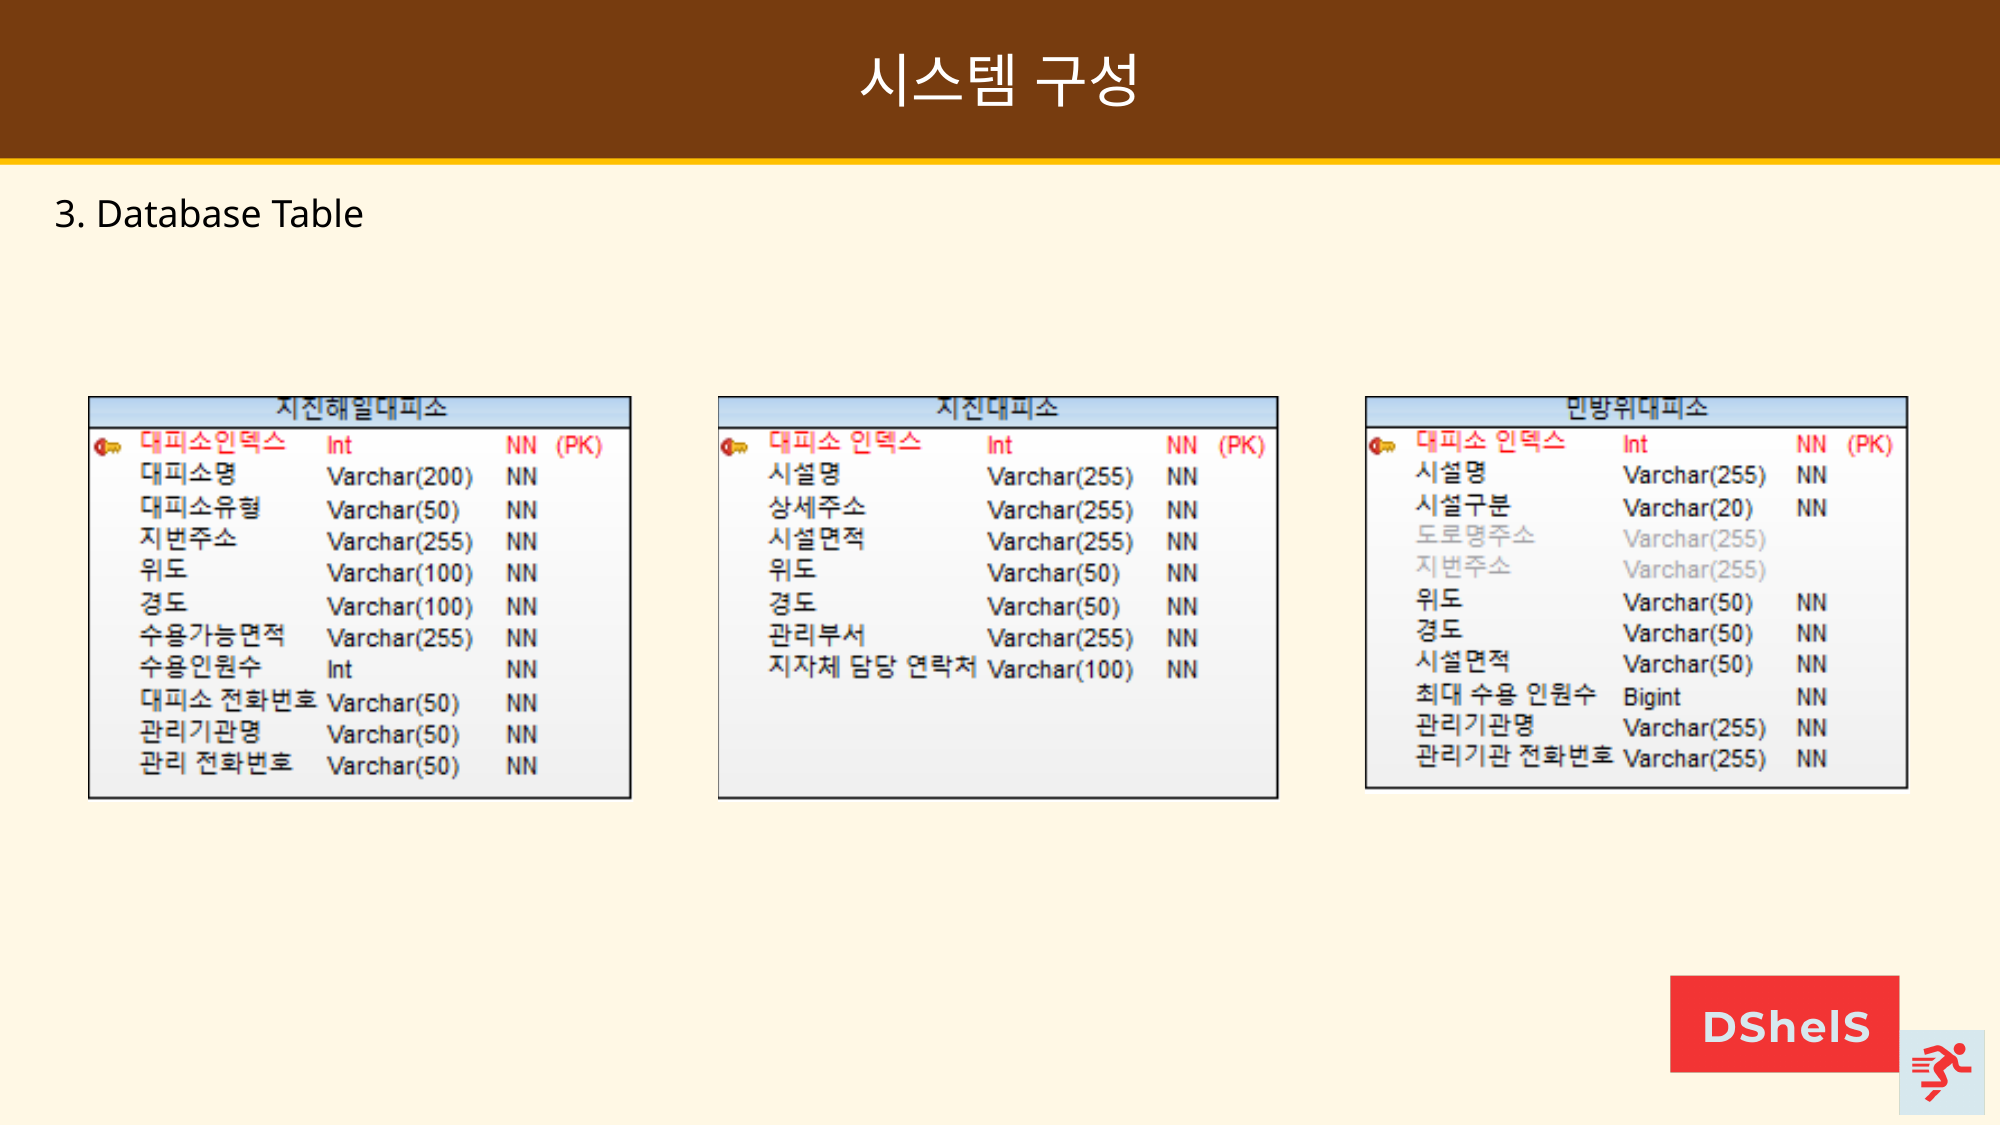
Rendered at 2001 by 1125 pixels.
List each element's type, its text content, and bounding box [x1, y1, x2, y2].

text_box 3. Database Table [39, 182, 380, 242]
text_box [88, 396, 1911, 802]
text_box 시스템 구성 [0, 0, 2000, 159]
picture [1637, 959, 2001, 1125]
